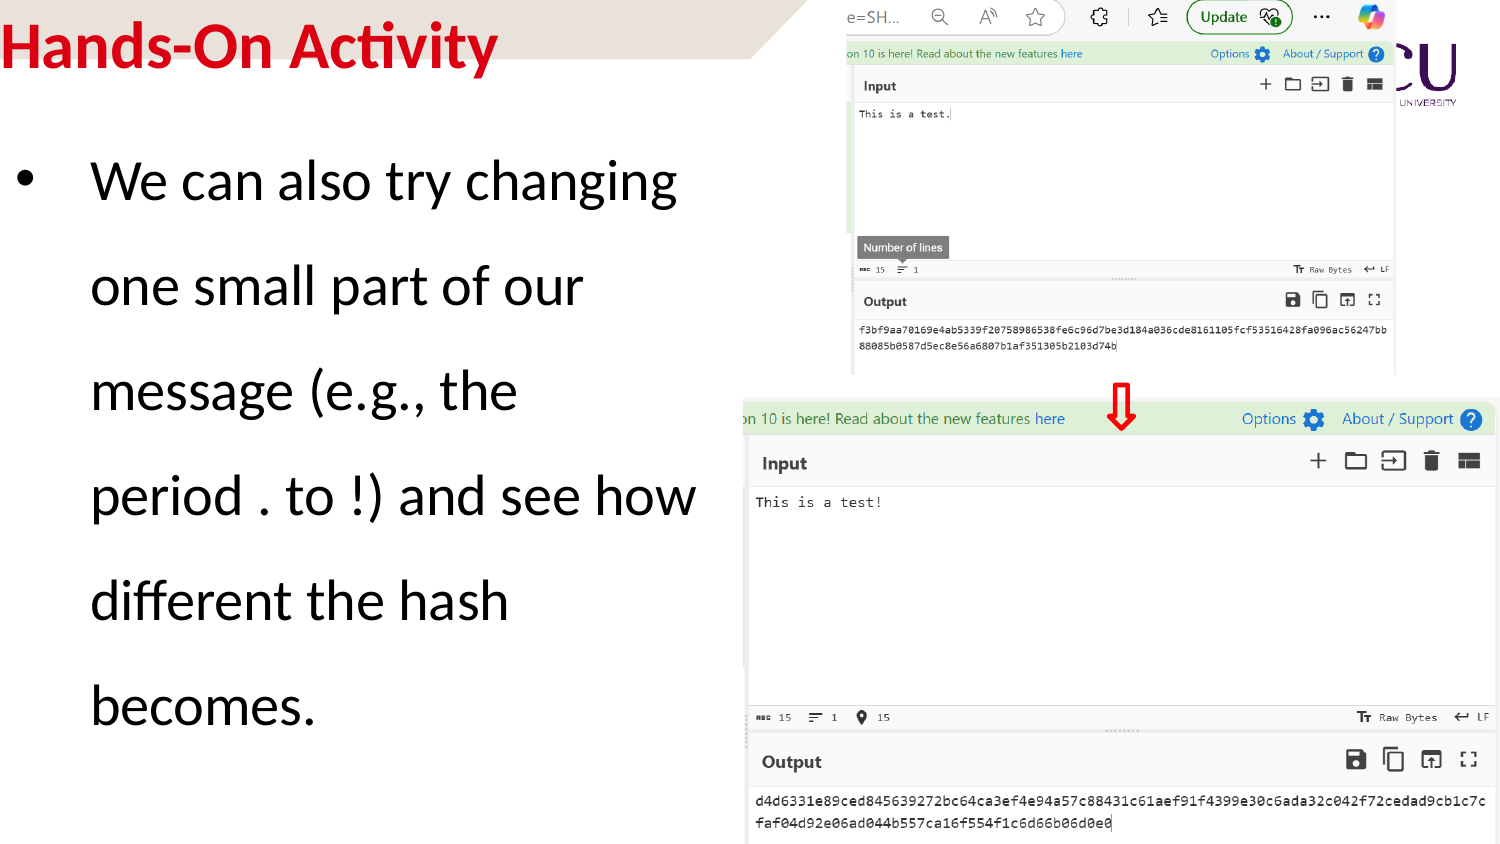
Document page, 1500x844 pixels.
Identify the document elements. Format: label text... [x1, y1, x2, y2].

picture [742, 396, 1500, 844]
title Hands-On Activity [0, 0, 843, 143]
text_box We can also try changing one small part of our message (e.g., the period . to !) and see how different the hash becomes. [0, 143, 725, 745]
picture [846, 0, 1456, 375]
text_box [1113, 382, 1130, 395]
